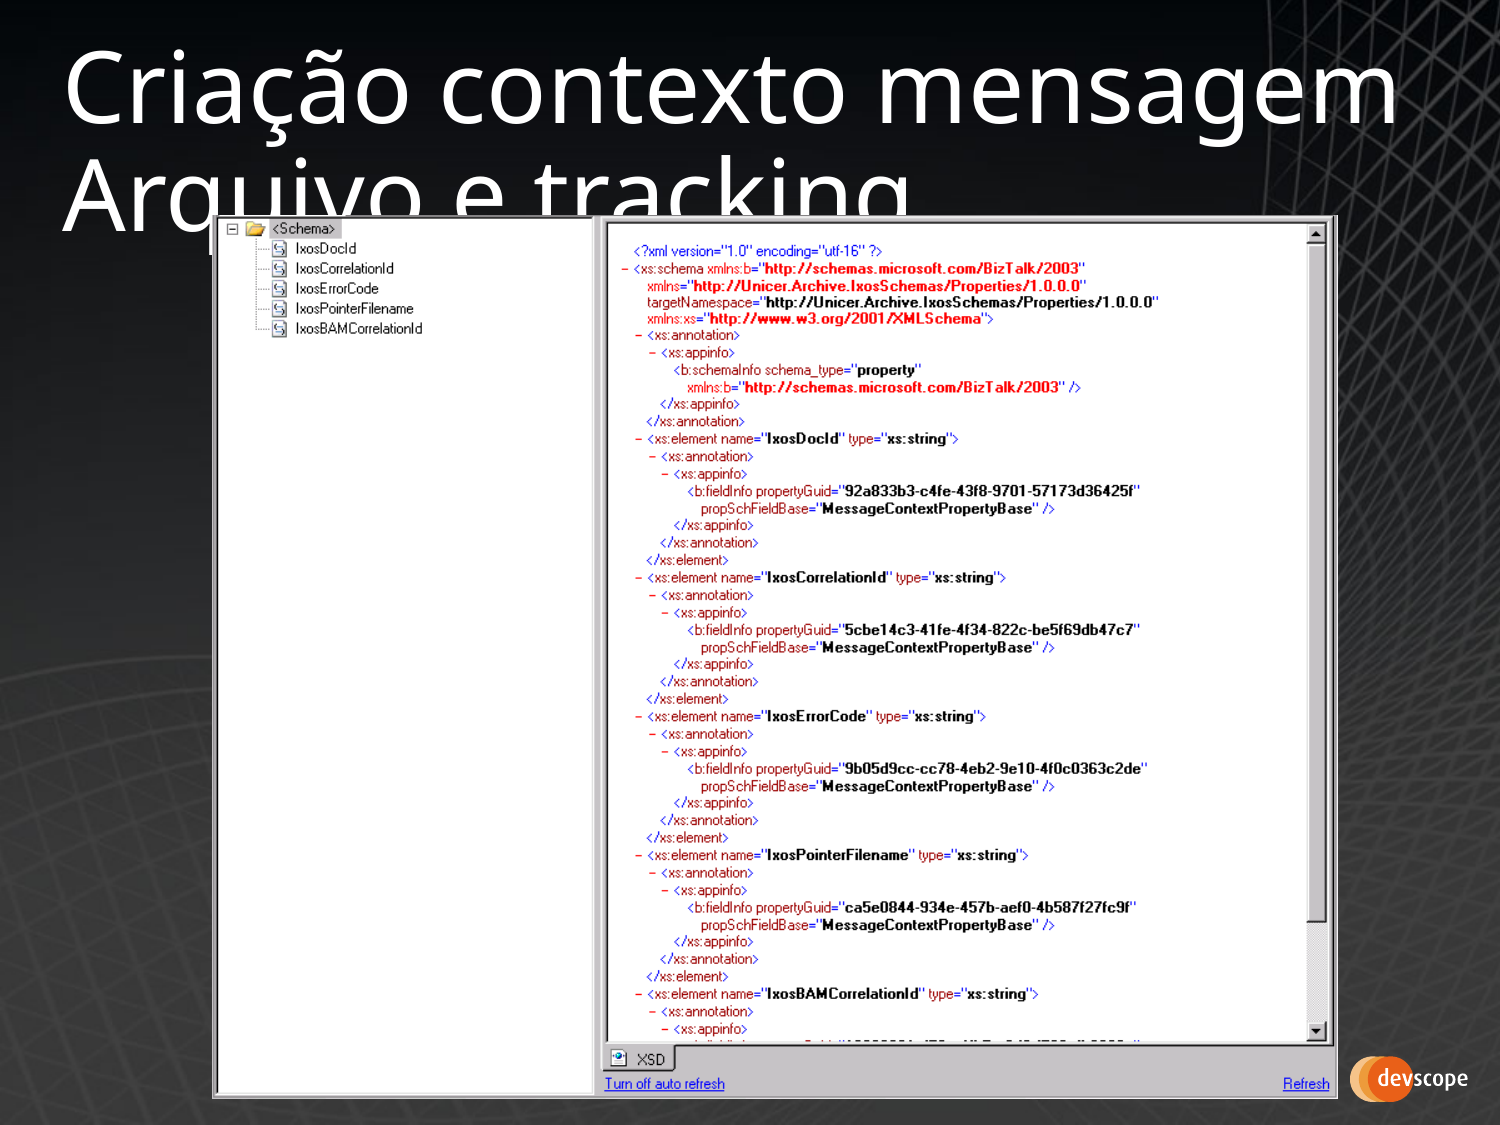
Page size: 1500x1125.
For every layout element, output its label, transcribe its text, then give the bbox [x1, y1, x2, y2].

title Criação contexto mensagem Arquivo e tracking [62, 37, 1438, 184]
picture [0, 0, 1500, 1125]
